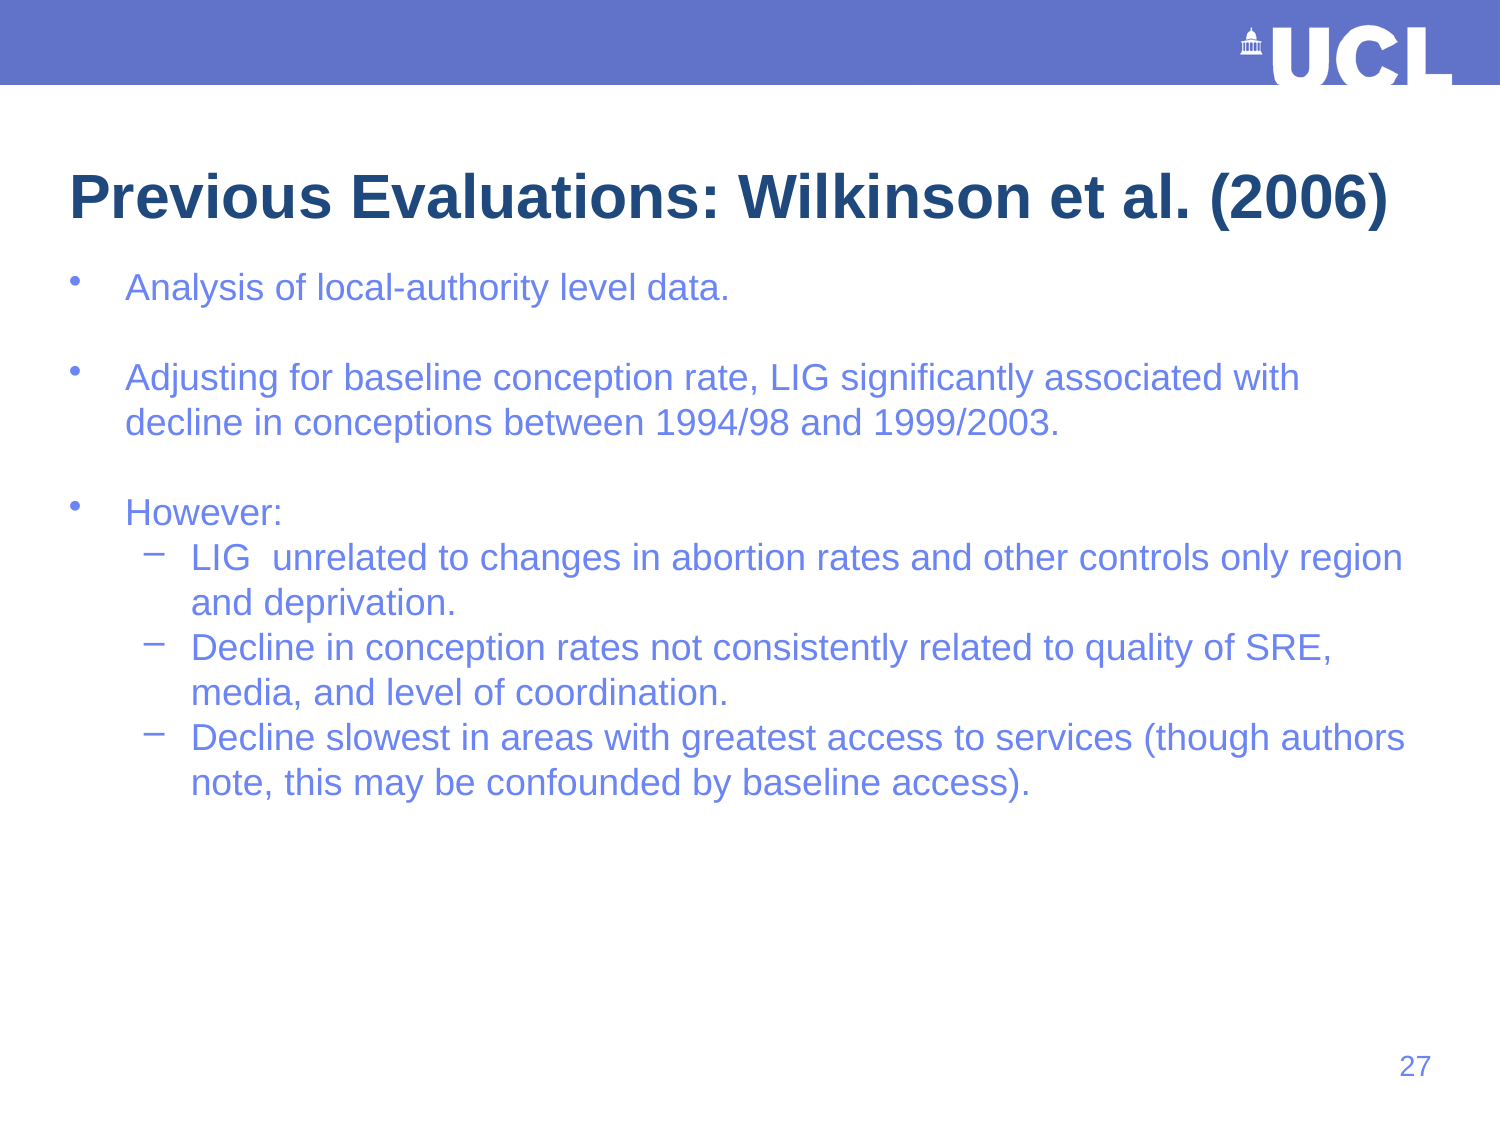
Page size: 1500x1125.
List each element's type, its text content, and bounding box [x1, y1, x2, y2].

title Previous Evaluations: Wilkinson et al. (2006) [54, 148, 1447, 244]
slide_number 26 [1281, 1039, 1447, 1118]
text_box Analysis of local-authority level data. Adjusting for baseline conception rate, LIG significantly associated with decline in conceptions between 1994/98 and 1999/2003. However: LIG unrelated to changes in abortion rates and other controls only region and deprivation. Decline in conception rates not consistently related to quality of SRE, media, and level of coordination. Decline slowest in areas with greatest access to services (though authors note, this may be confounded by baseline access). [54, 255, 1424, 856]
